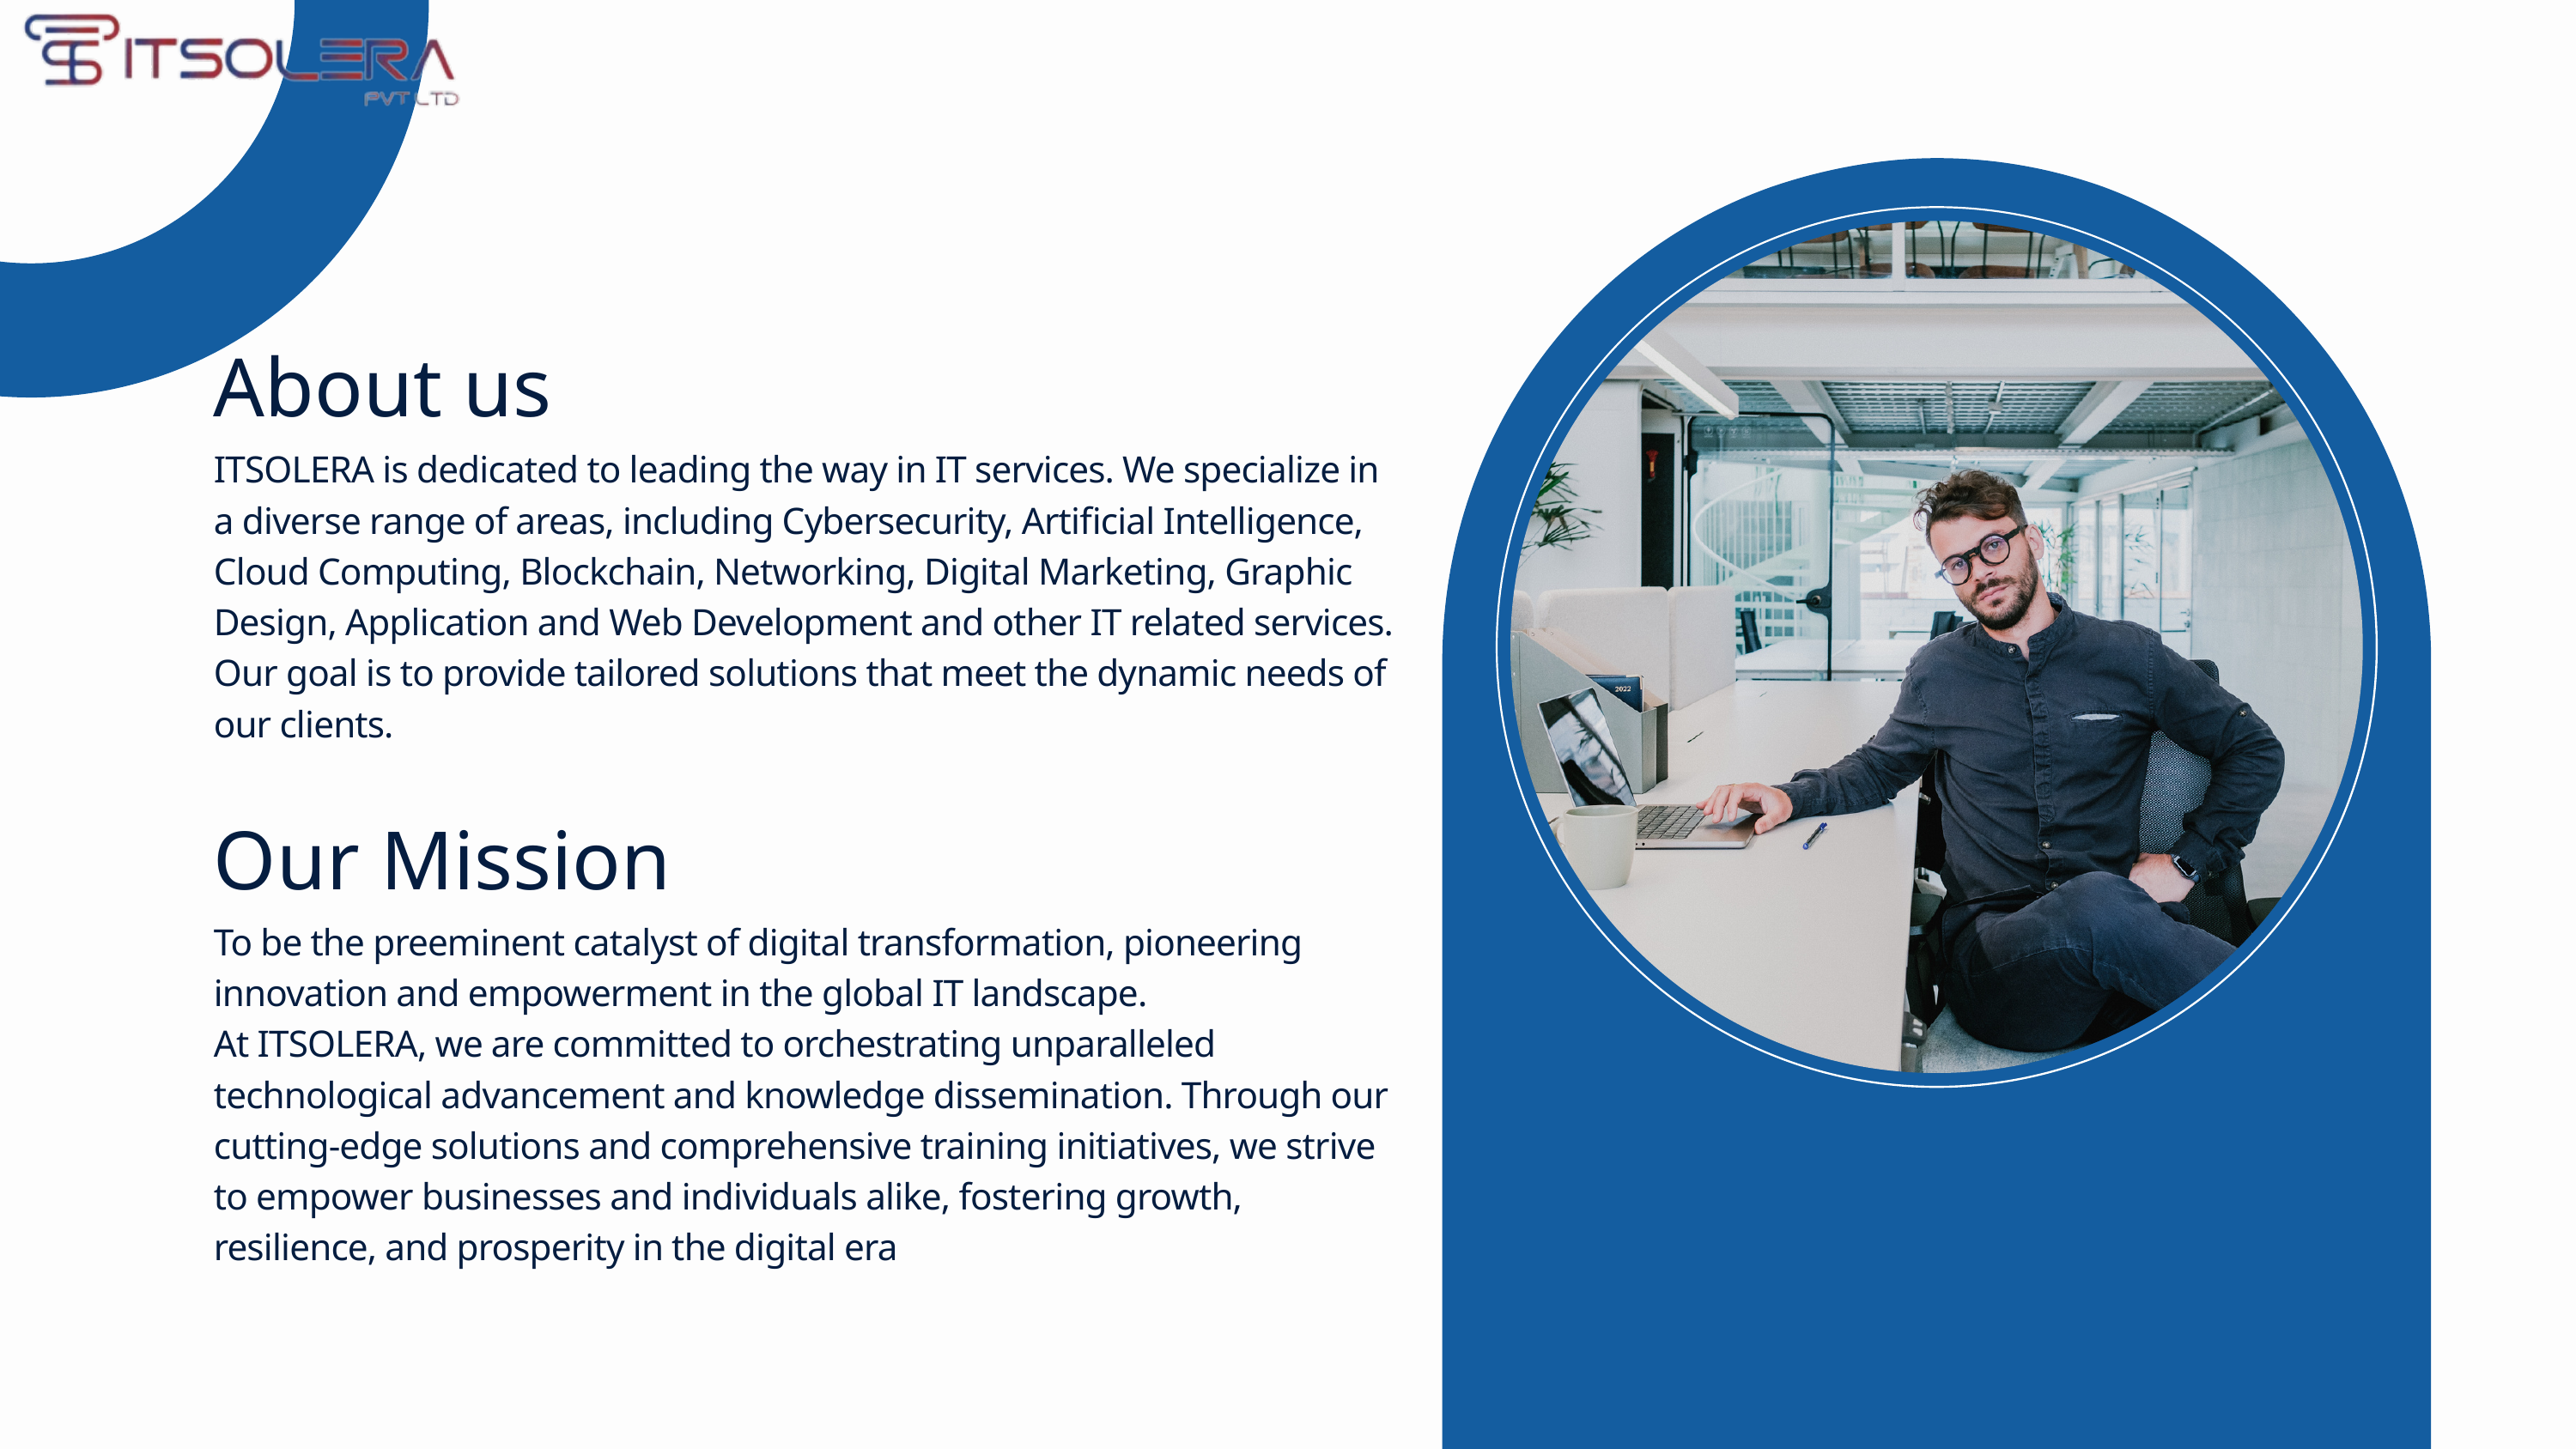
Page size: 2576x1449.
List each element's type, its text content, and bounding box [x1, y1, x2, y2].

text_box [0, 0, 362, 331]
text_box About us [214, 319, 955, 433]
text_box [1494, 205, 2379, 1089]
text_box [366, 0, 513, 130]
text_box To be the preeminent catalyst of digital transformation, pioneering innovation and empowerment in the global IT landscape. At ITSOLERA, we are committed to orchestrating unparalleled technological advancement and knowledge dissemination. Through our cutting-edge solutions and comprehensive training initiatives, we strive to empower businesses and individuals alike, fostering growth, resilience, and prosperity in the digital era [214, 912, 1400, 1319]
text_box Our Mission [214, 792, 955, 906]
text_box ITSOLERA is dedicated to leading the way in IT services. We specialize in a diverse range of areas, including Cybersecurity, Artificial Intelligence, Cloud Computing, Blockchain, Networking, Digital Marketing, Graphic Design, Application and Web Development and other IT related services. Our goal is to provide tailored solutions that meet the dynamic needs of our clients. [214, 440, 1400, 745]
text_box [1442, 157, 2432, 1449]
